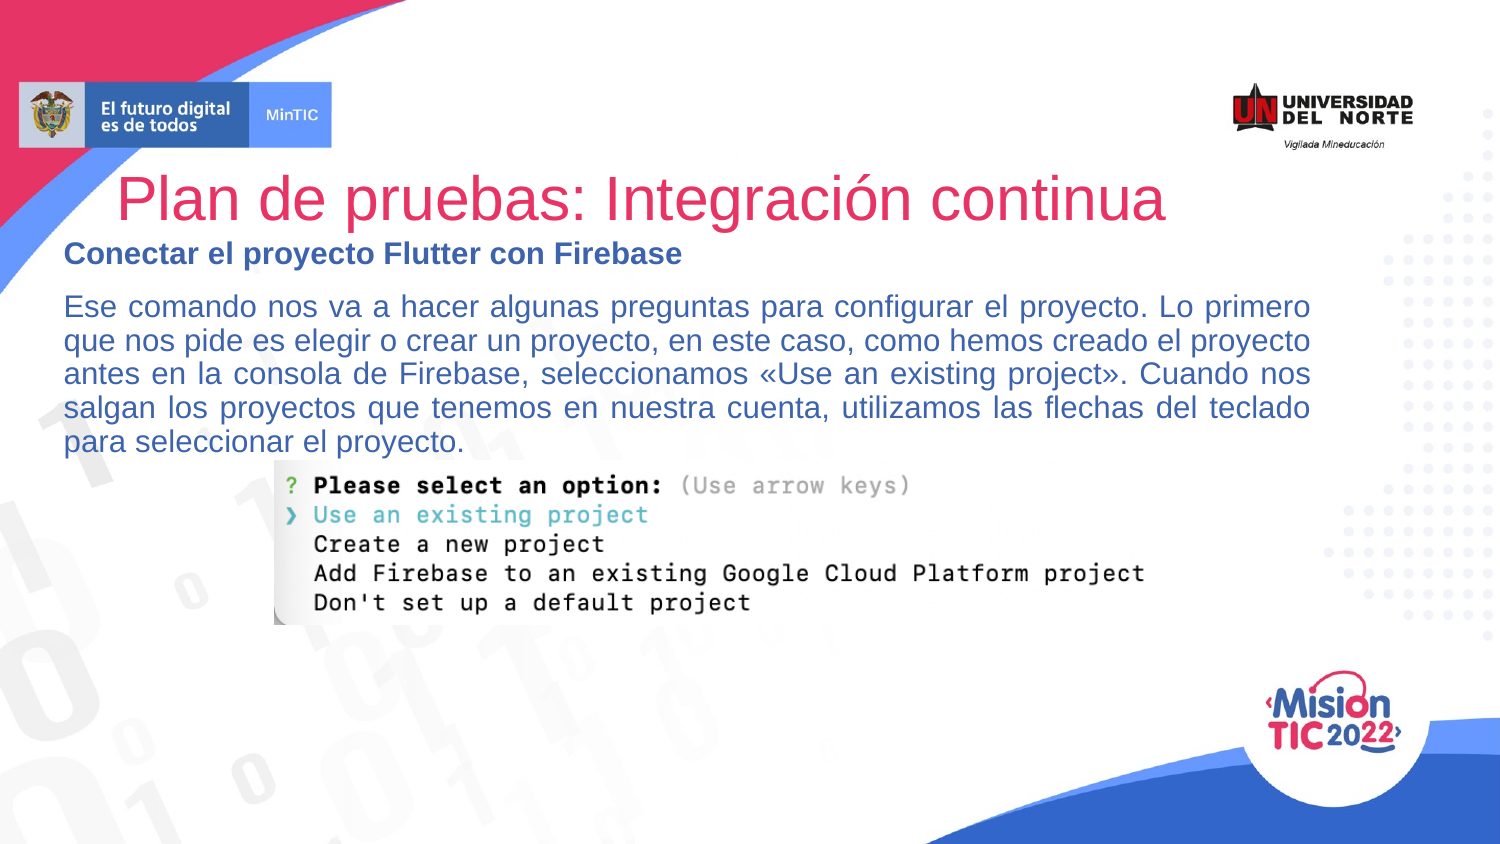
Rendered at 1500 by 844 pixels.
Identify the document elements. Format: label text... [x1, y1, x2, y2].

text_box Conectar el proyecto Flutter con Firebase Ese comando nos va a hacer algunas preguntas para configurar el proyecto. Lo primero que nos pide es elegir o crear un proyecto, en este caso, como hemos creado el proyecto antes en la consola de Firebase, seleccionamos «Use an existing project». Cuando nos salgan los proyectos que tenemos en nuestra cuenta, utilizamos las flechas del teclado para seleccionar el proyecto. . [63, 232, 1314, 741]
text_box Plan de pruebas: Integración continua [104, 133, 1343, 239]
picture [0, 0, 1500, 844]
